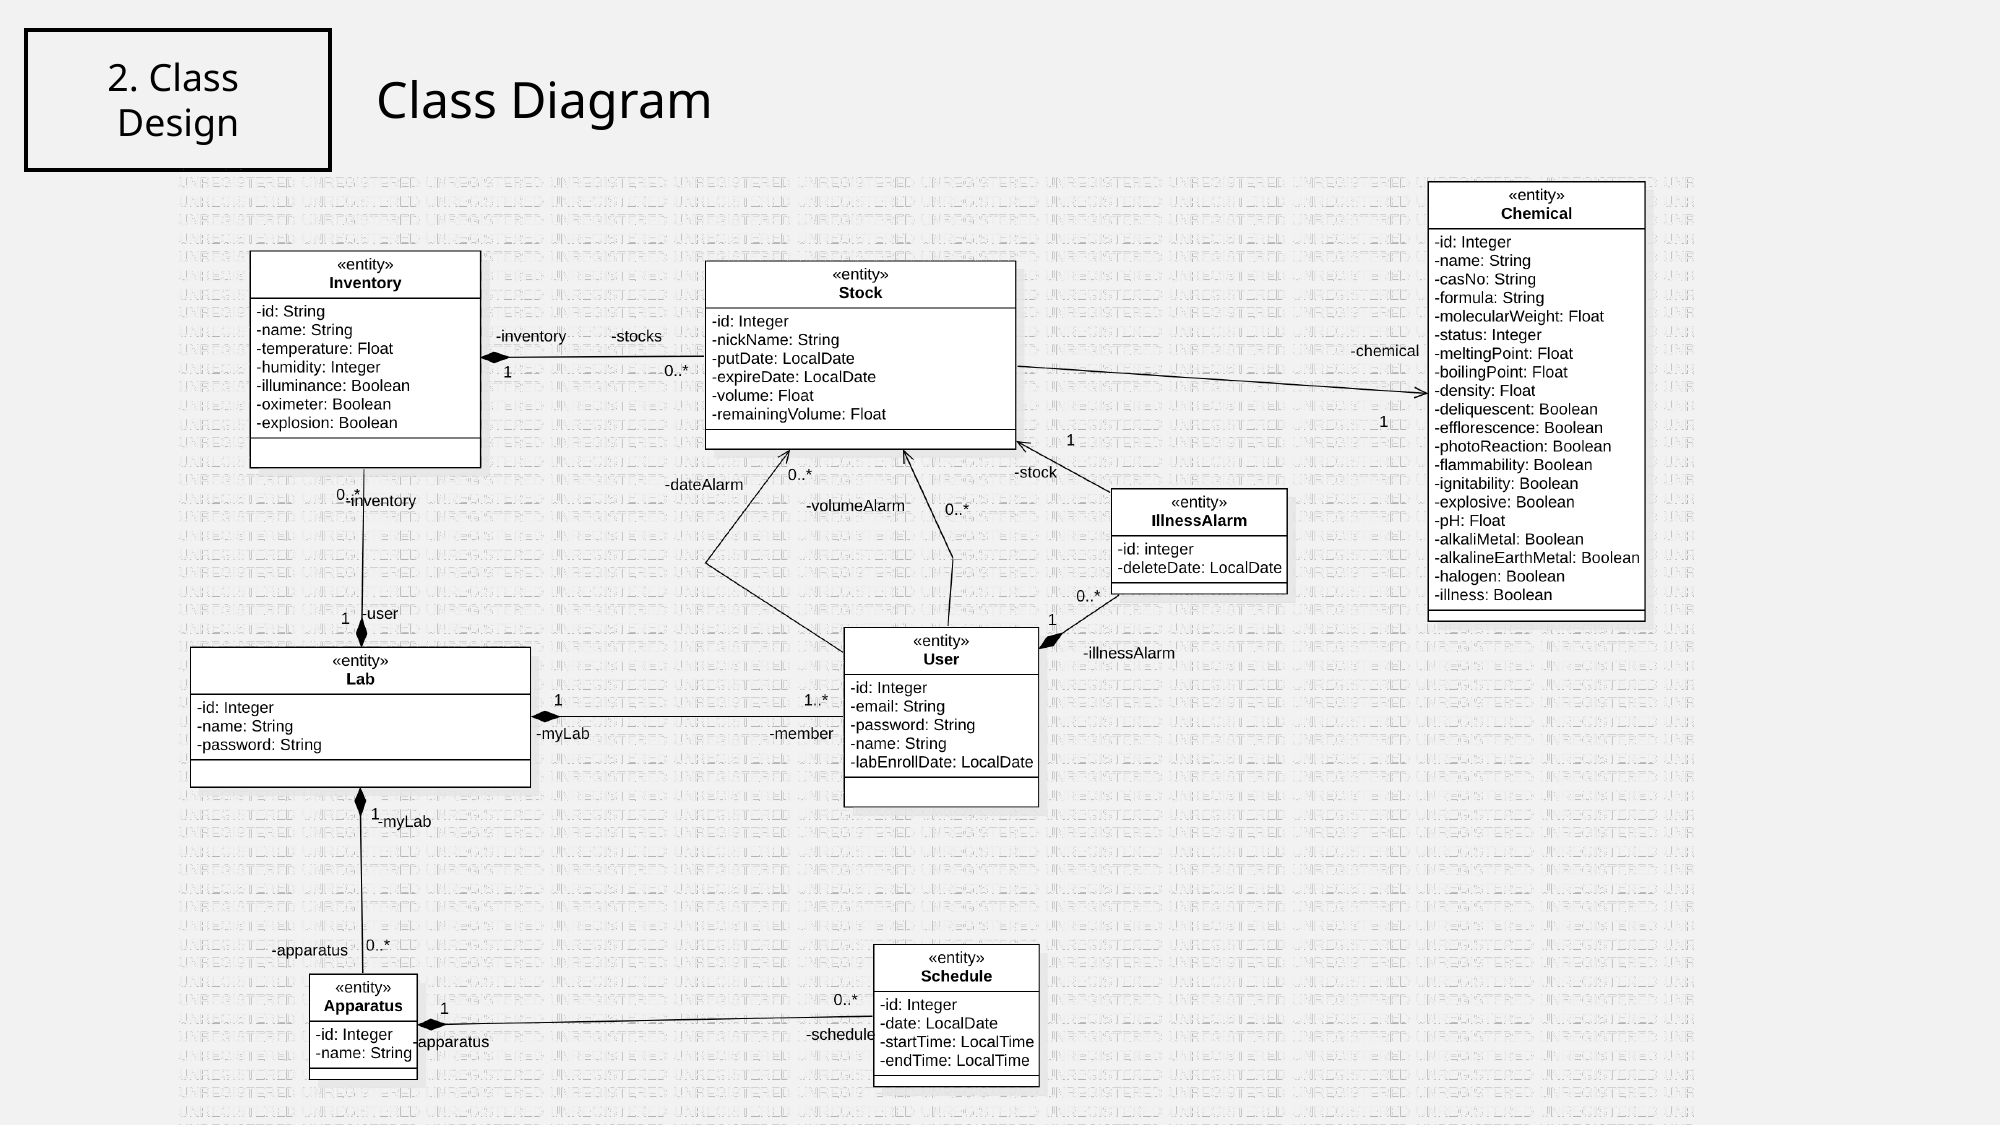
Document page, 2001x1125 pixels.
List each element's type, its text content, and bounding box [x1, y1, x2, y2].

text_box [26, 29, 330, 171]
picture [177, 169, 1694, 1125]
text_box Class Diagram [362, 61, 908, 137]
